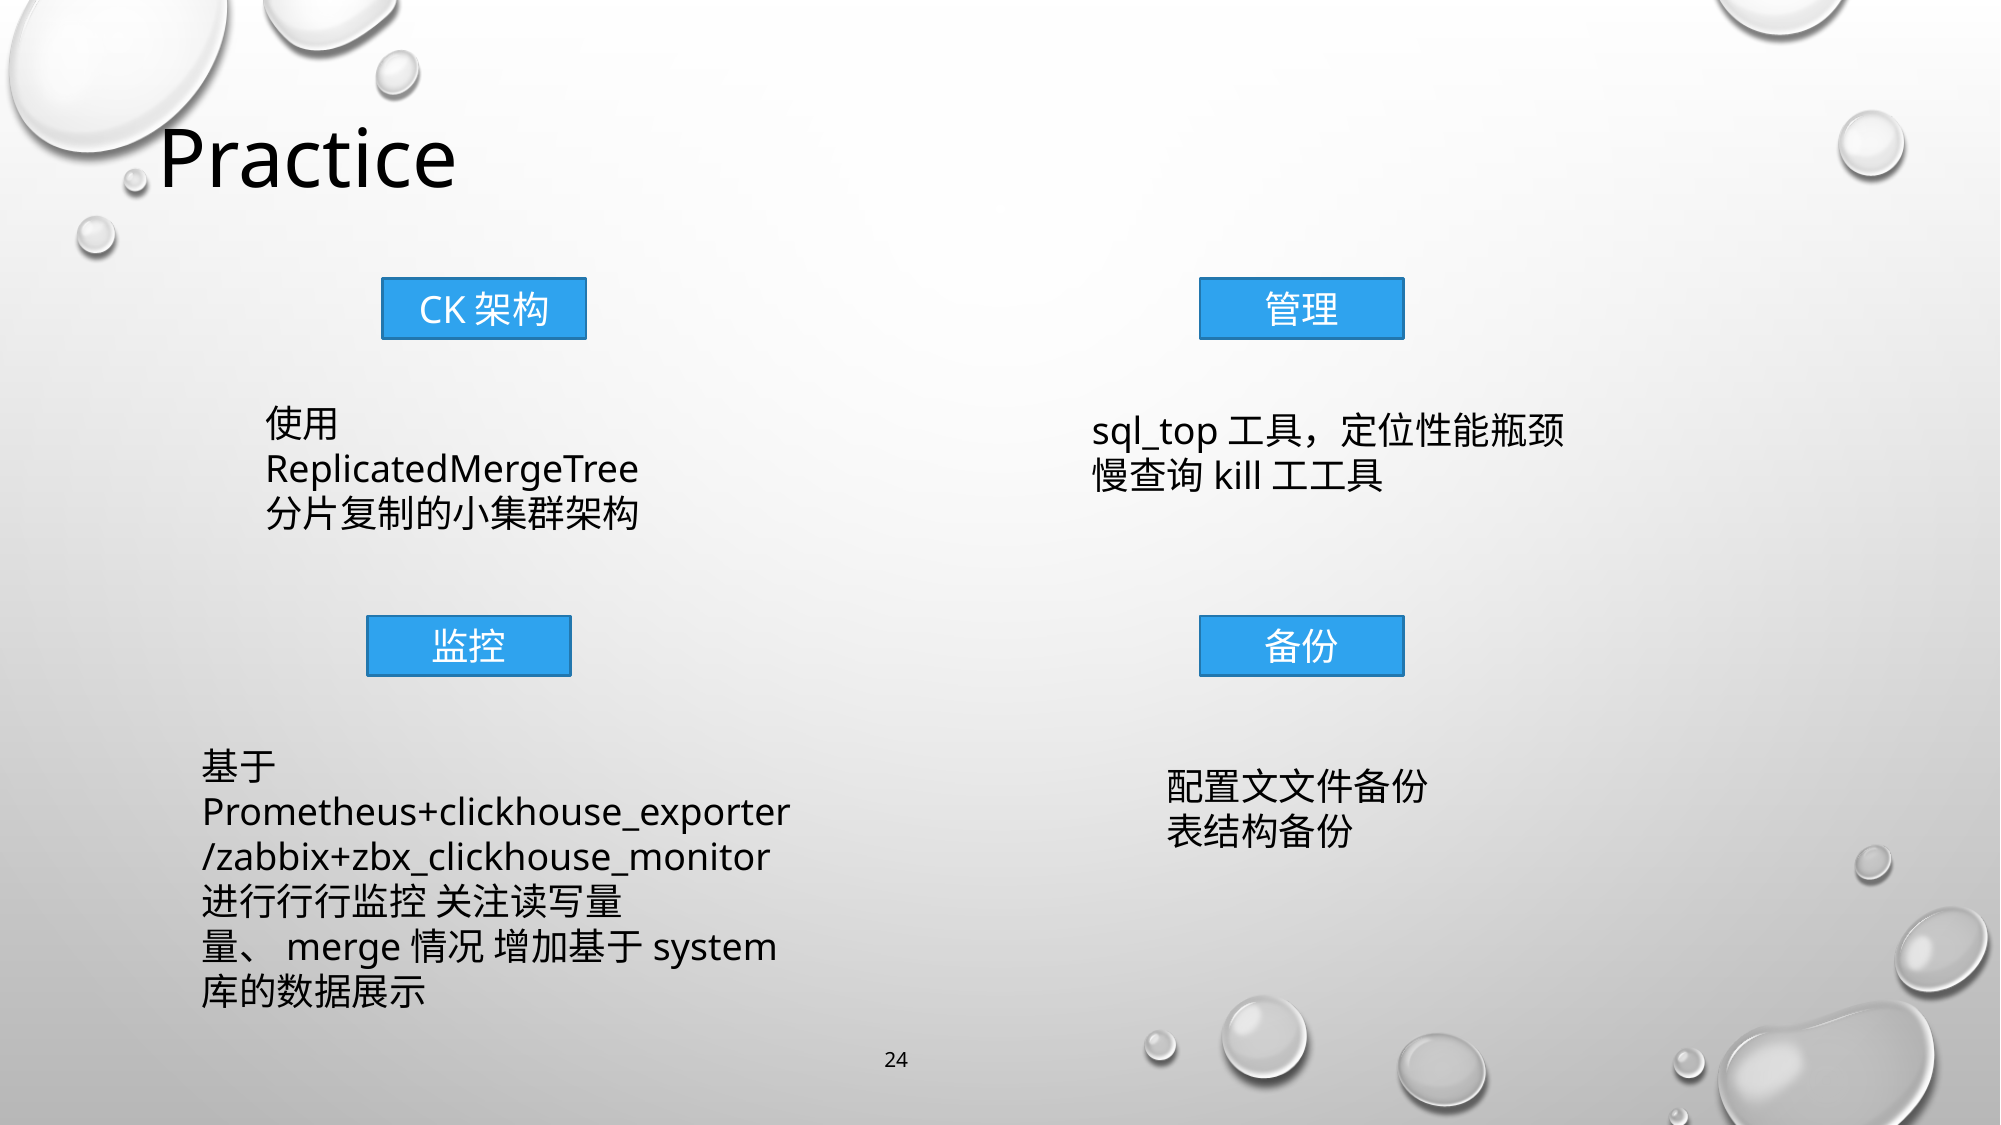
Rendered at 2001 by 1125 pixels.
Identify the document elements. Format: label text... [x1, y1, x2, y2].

text_box 备份 [1199, 615, 1404, 676]
text_box 使用ReplicatedMergeTree分片复制的小集群架构 [257, 392, 681, 543]
text_box 管理 [1199, 278, 1404, 339]
text_box 监控 [367, 615, 571, 676]
slide_number 24 [874, 1040, 916, 1080]
text_box 配置⽂文件备份 表结构备份 [1158, 755, 1445, 861]
text_box 基于Prometheus+clickhouse_exporter/zabbix+zbx_clickhouse_monitor 进⾏行行监控 关注读写量量、merge情况 增加基于system库的数据展示 [194, 735, 802, 1021]
text_box sql_top工具，定位性能瓶颈 慢查询kill⼯工具 [1084, 399, 1582, 505]
title Practice [149, 76, 1851, 234]
picture [0, 0, 2000, 1125]
text_box CK架构 [382, 278, 587, 339]
